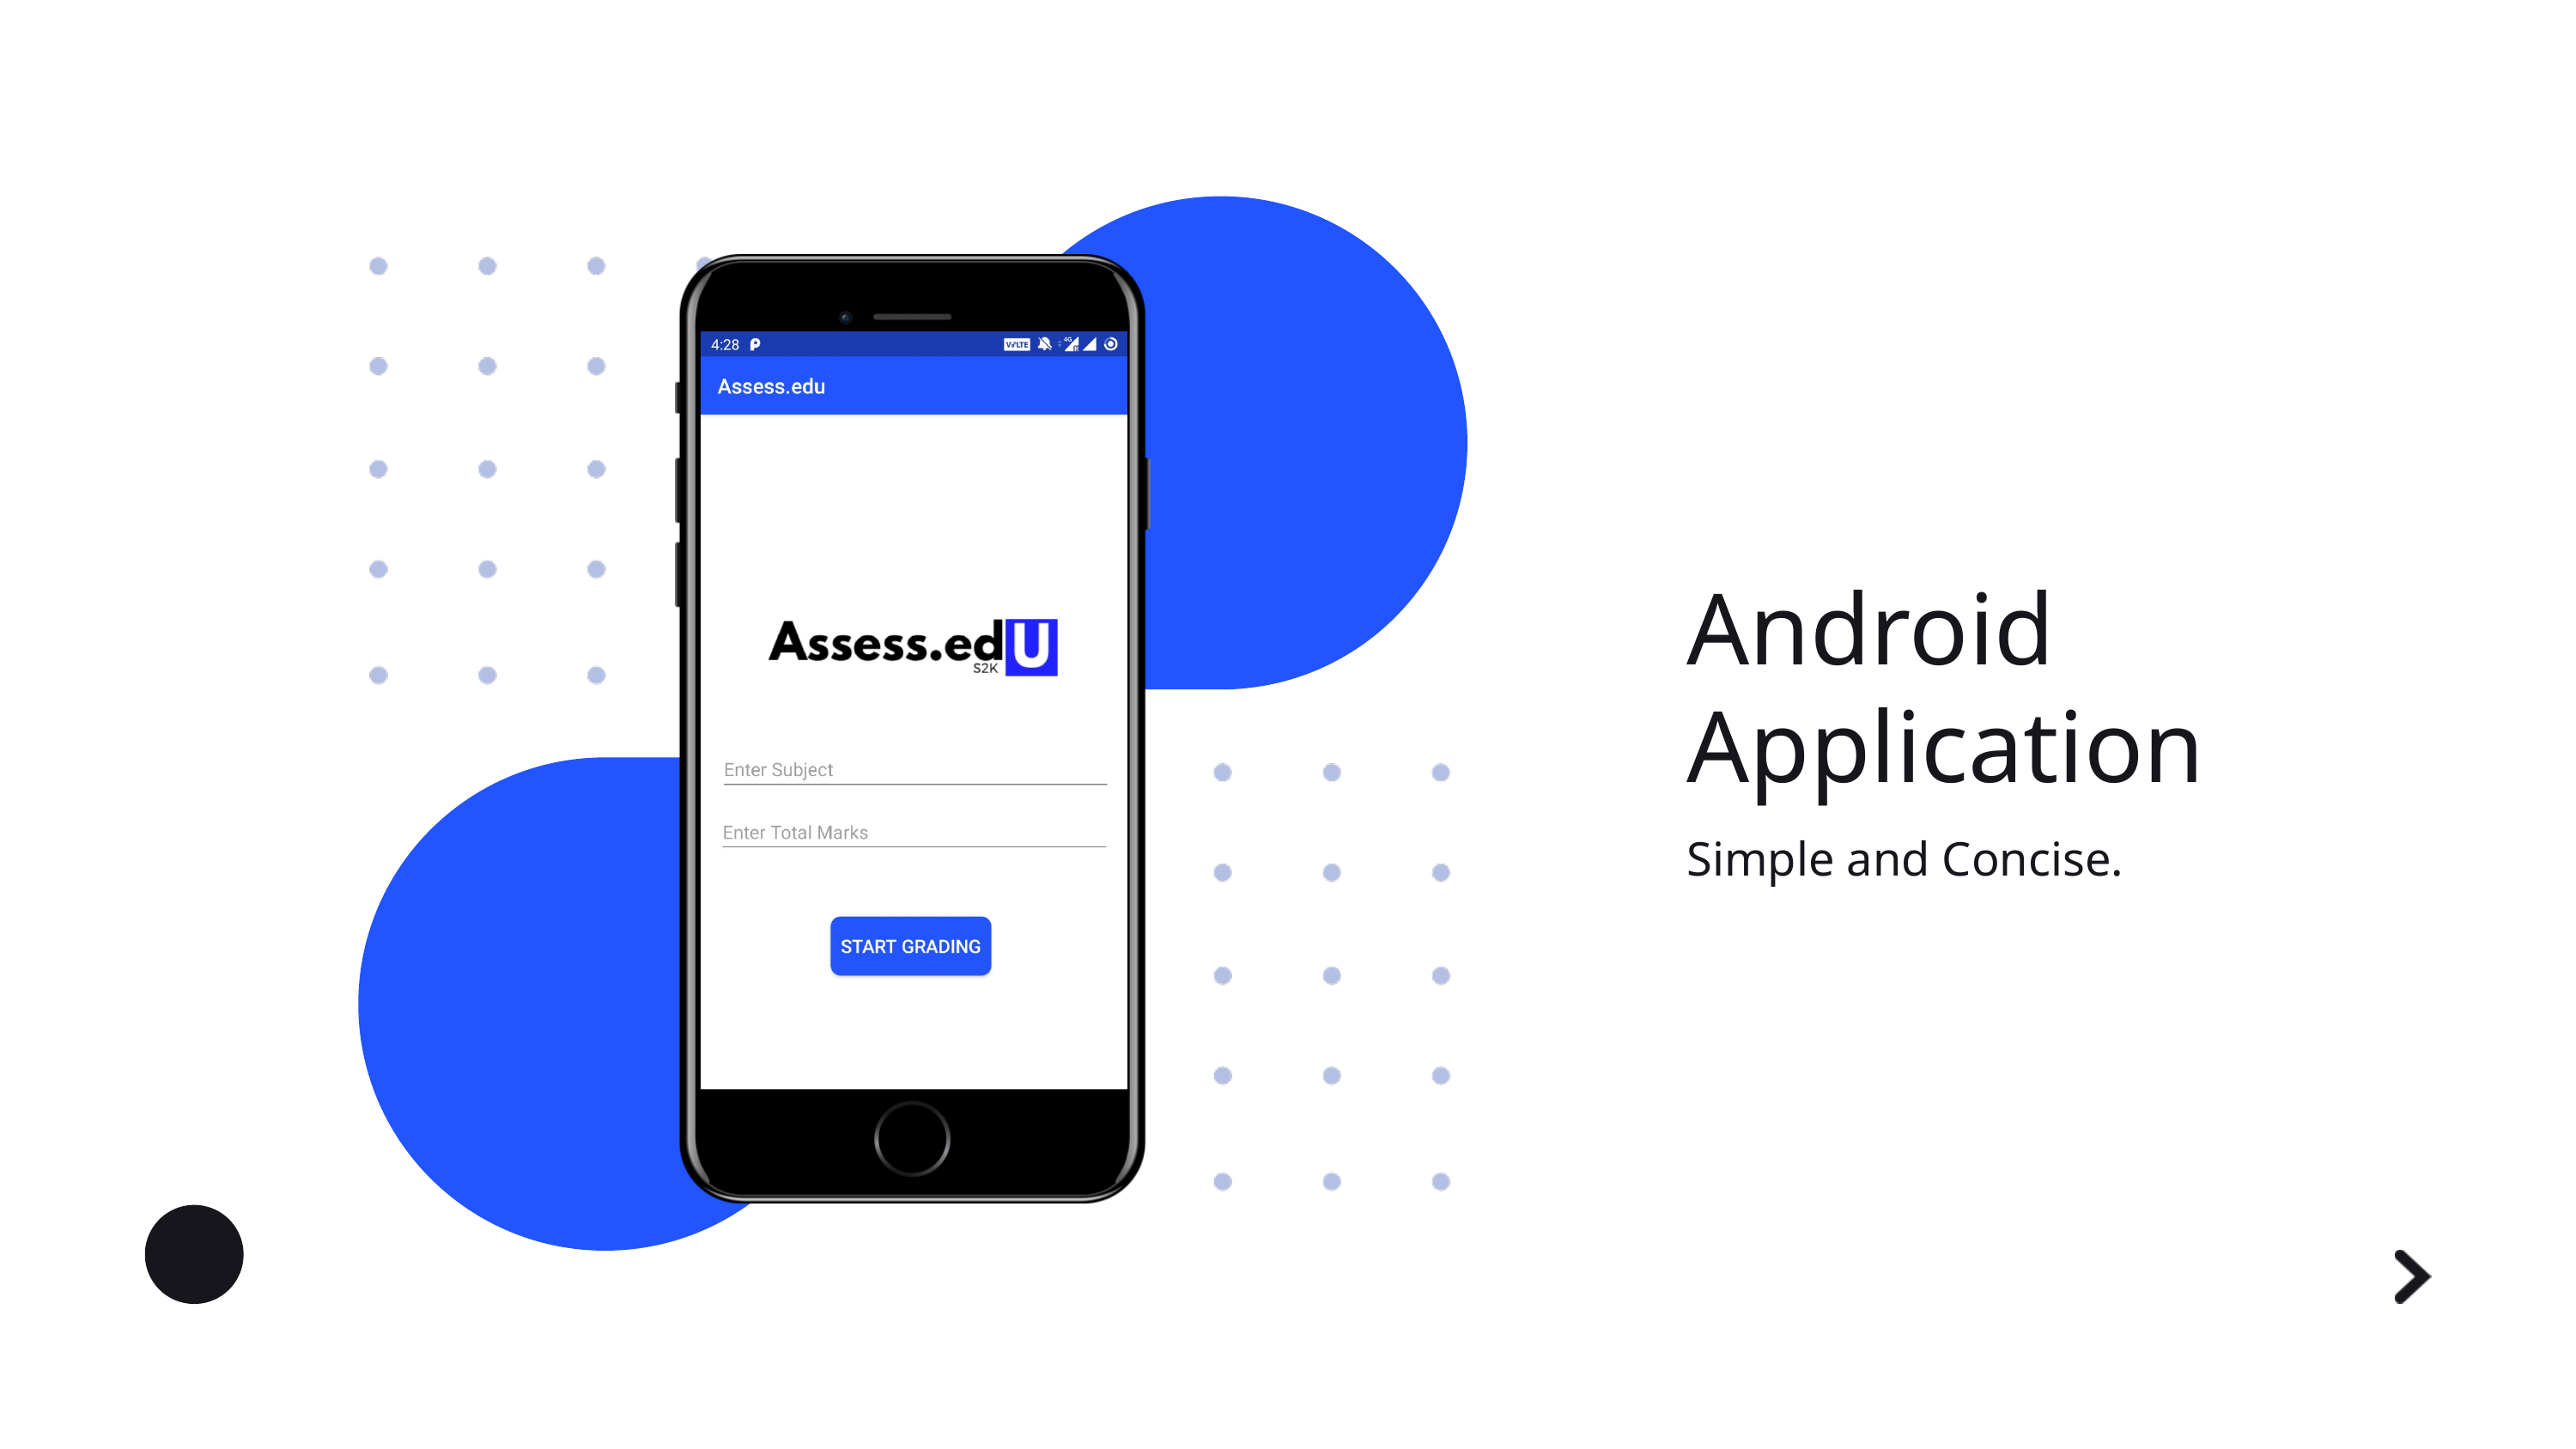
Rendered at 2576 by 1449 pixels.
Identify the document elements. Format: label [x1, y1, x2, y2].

picture [2394, 1250, 2432, 1304]
text_box [144, 1204, 244, 1304]
text_box [974, 196, 1468, 690]
text_box [1686, 566, 2384, 882]
text_box [358, 757, 853, 1252]
picture [358, 250, 1457, 1203]
